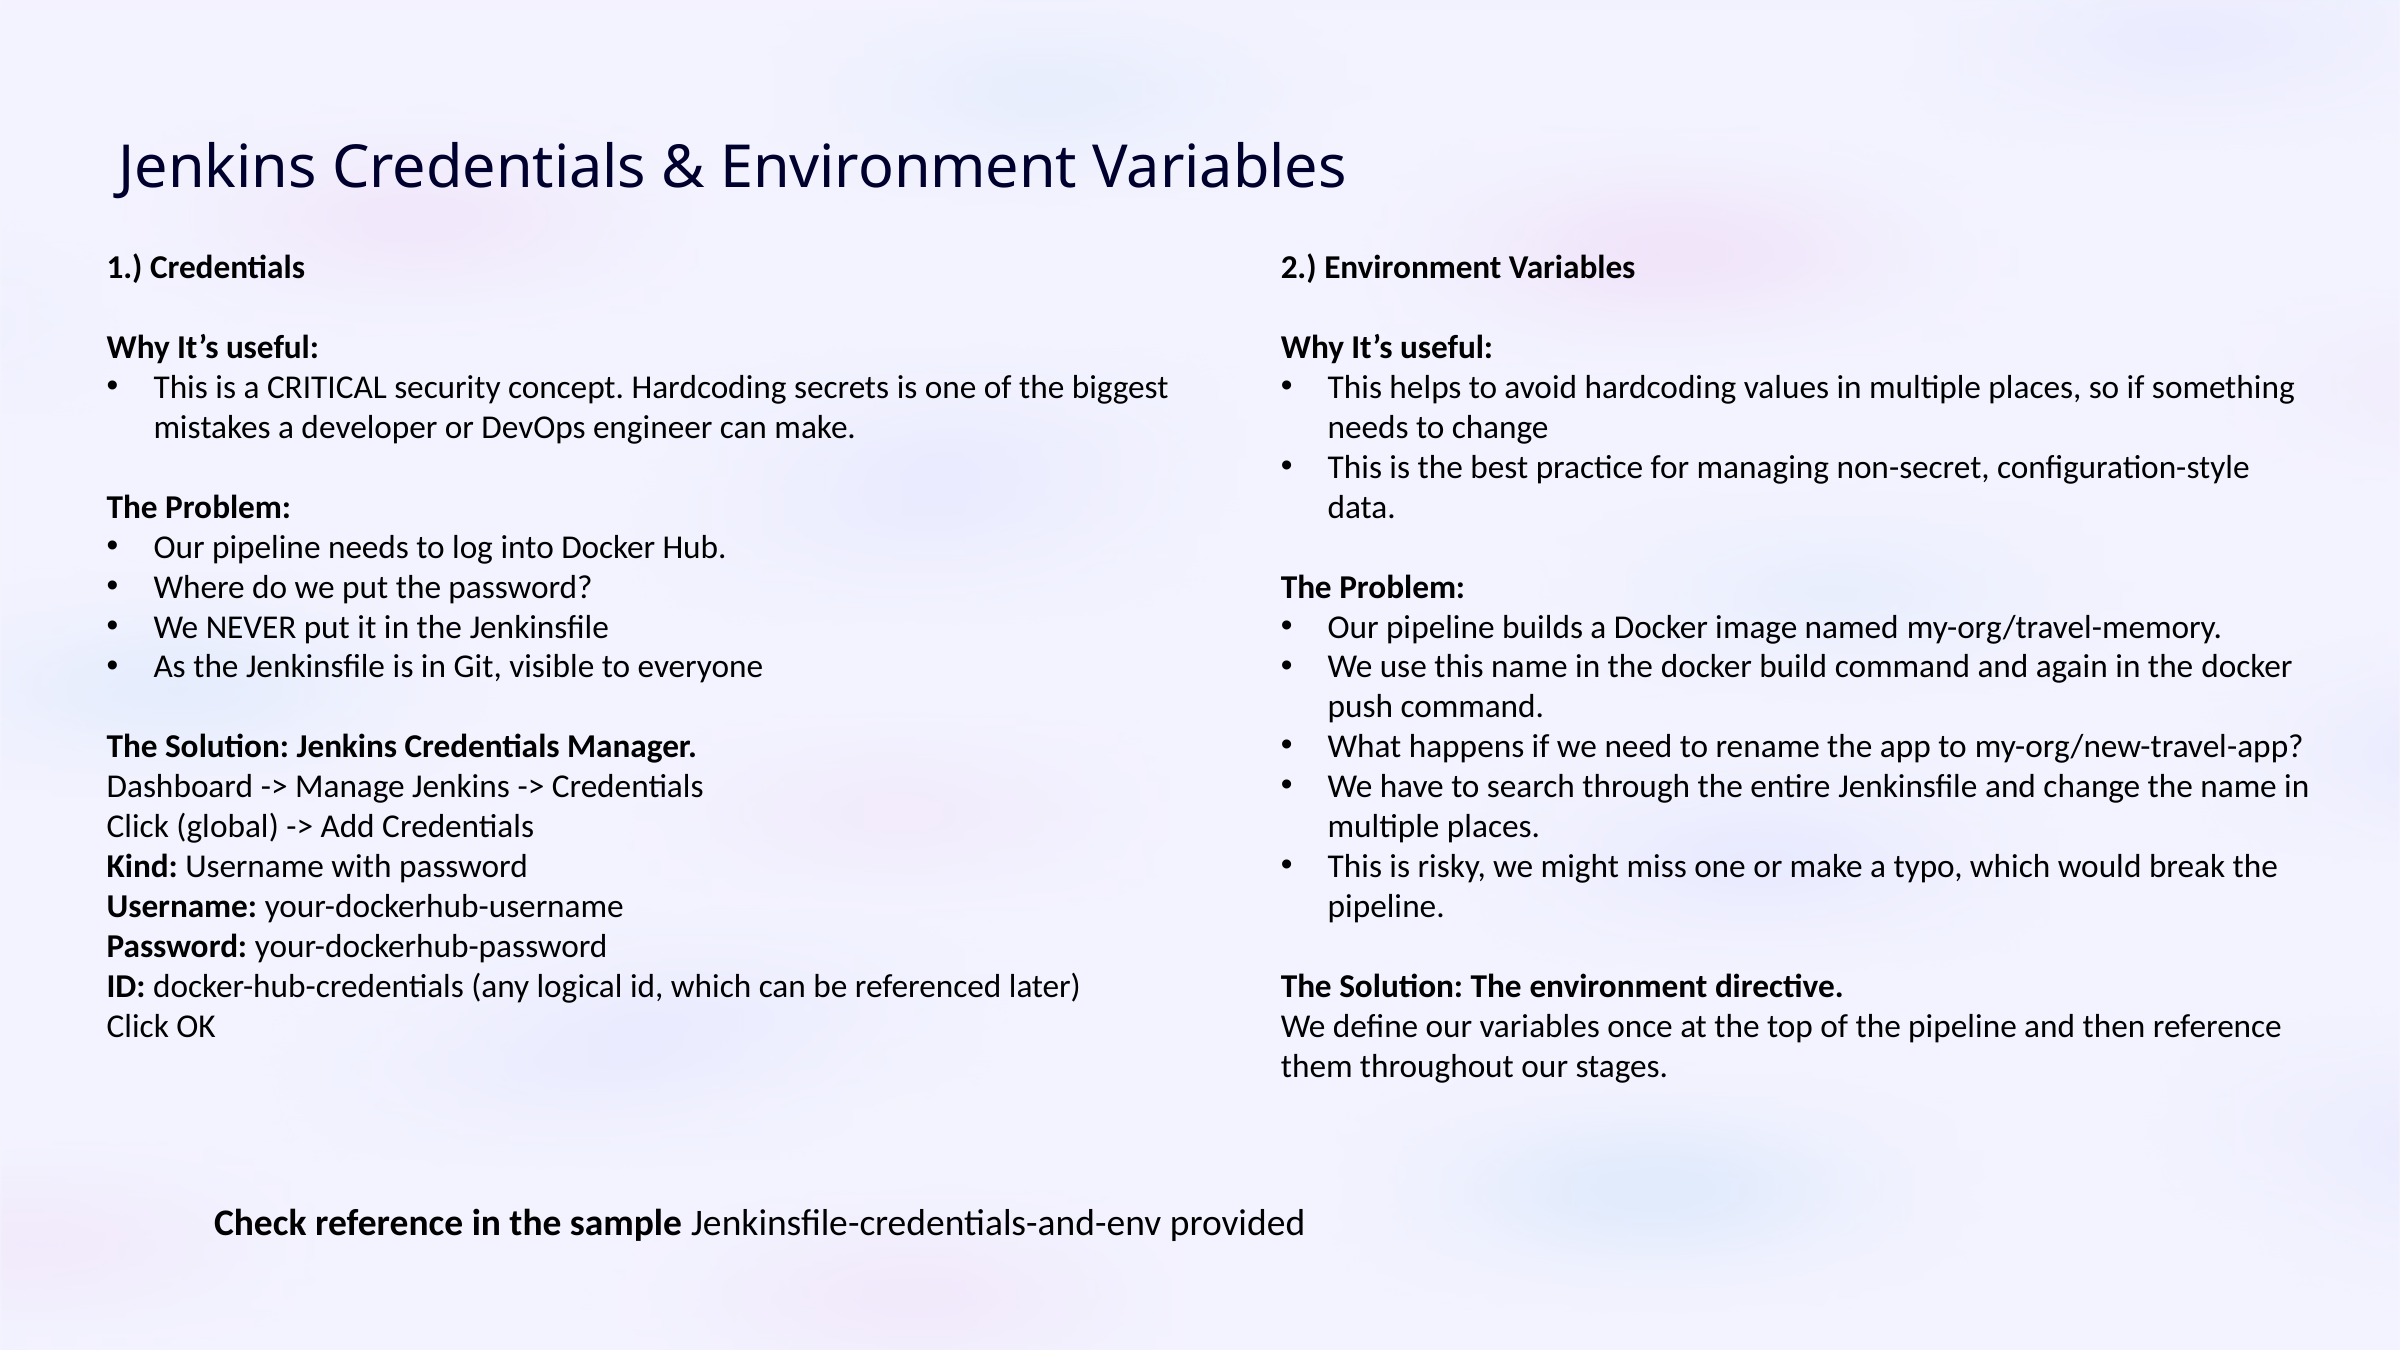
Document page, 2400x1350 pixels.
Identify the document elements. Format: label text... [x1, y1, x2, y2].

text_box 2.) Environment Variables Why It’s useful: This helps to avoid hardcoding values in multiple places, so if something needs to change This is the best practice for managing non-secret, configuration-style data. The Problem: Our pipeline builds a Docker image named my-org/travel-memory. We use this name in the docker build command and again in the docker push command. What happens if we need to rename the app to my-org/new-travel-app? We have to search through the entire Jenkinsfile and change the name in multiple places. This is risky, we might miss one or make a typo, which would break the pipeline. The Solution: The environment directive. We define our variables once at the top of the pipeline and then reference them throughout our stages. [1280, 245, 2316, 1122]
text_box 1.) Credentials Why It’s useful: This is a CRITICAL security concept. Hardcoding secrets is one of the biggest mistakes a developer or DevOps engineer can make. The Problem: Our pipeline needs to log into Docker Hub. Where do we put the password? We NEVER put it in the Jenkinsfile As the Jenkinsfile is in Git, visible to everyone The Solution: Jenkins Credentials Manager. Dashboard -> Manage Jenkins -> Credentials Click (global) -> Add Credentials Kind: Username with password Username: your-dockerhub-username Password: your-dockerhub-password ID: docker-hub-credentials (any logical id, which can be referenced later) Click OK [106, 245, 1173, 1092]
text_box Check reference in the sample Jenkinsfile-credentials-and-env provided [199, 1190, 2089, 1250]
text_box Jenkins Credentials & Environment Variables [118, 120, 1571, 201]
